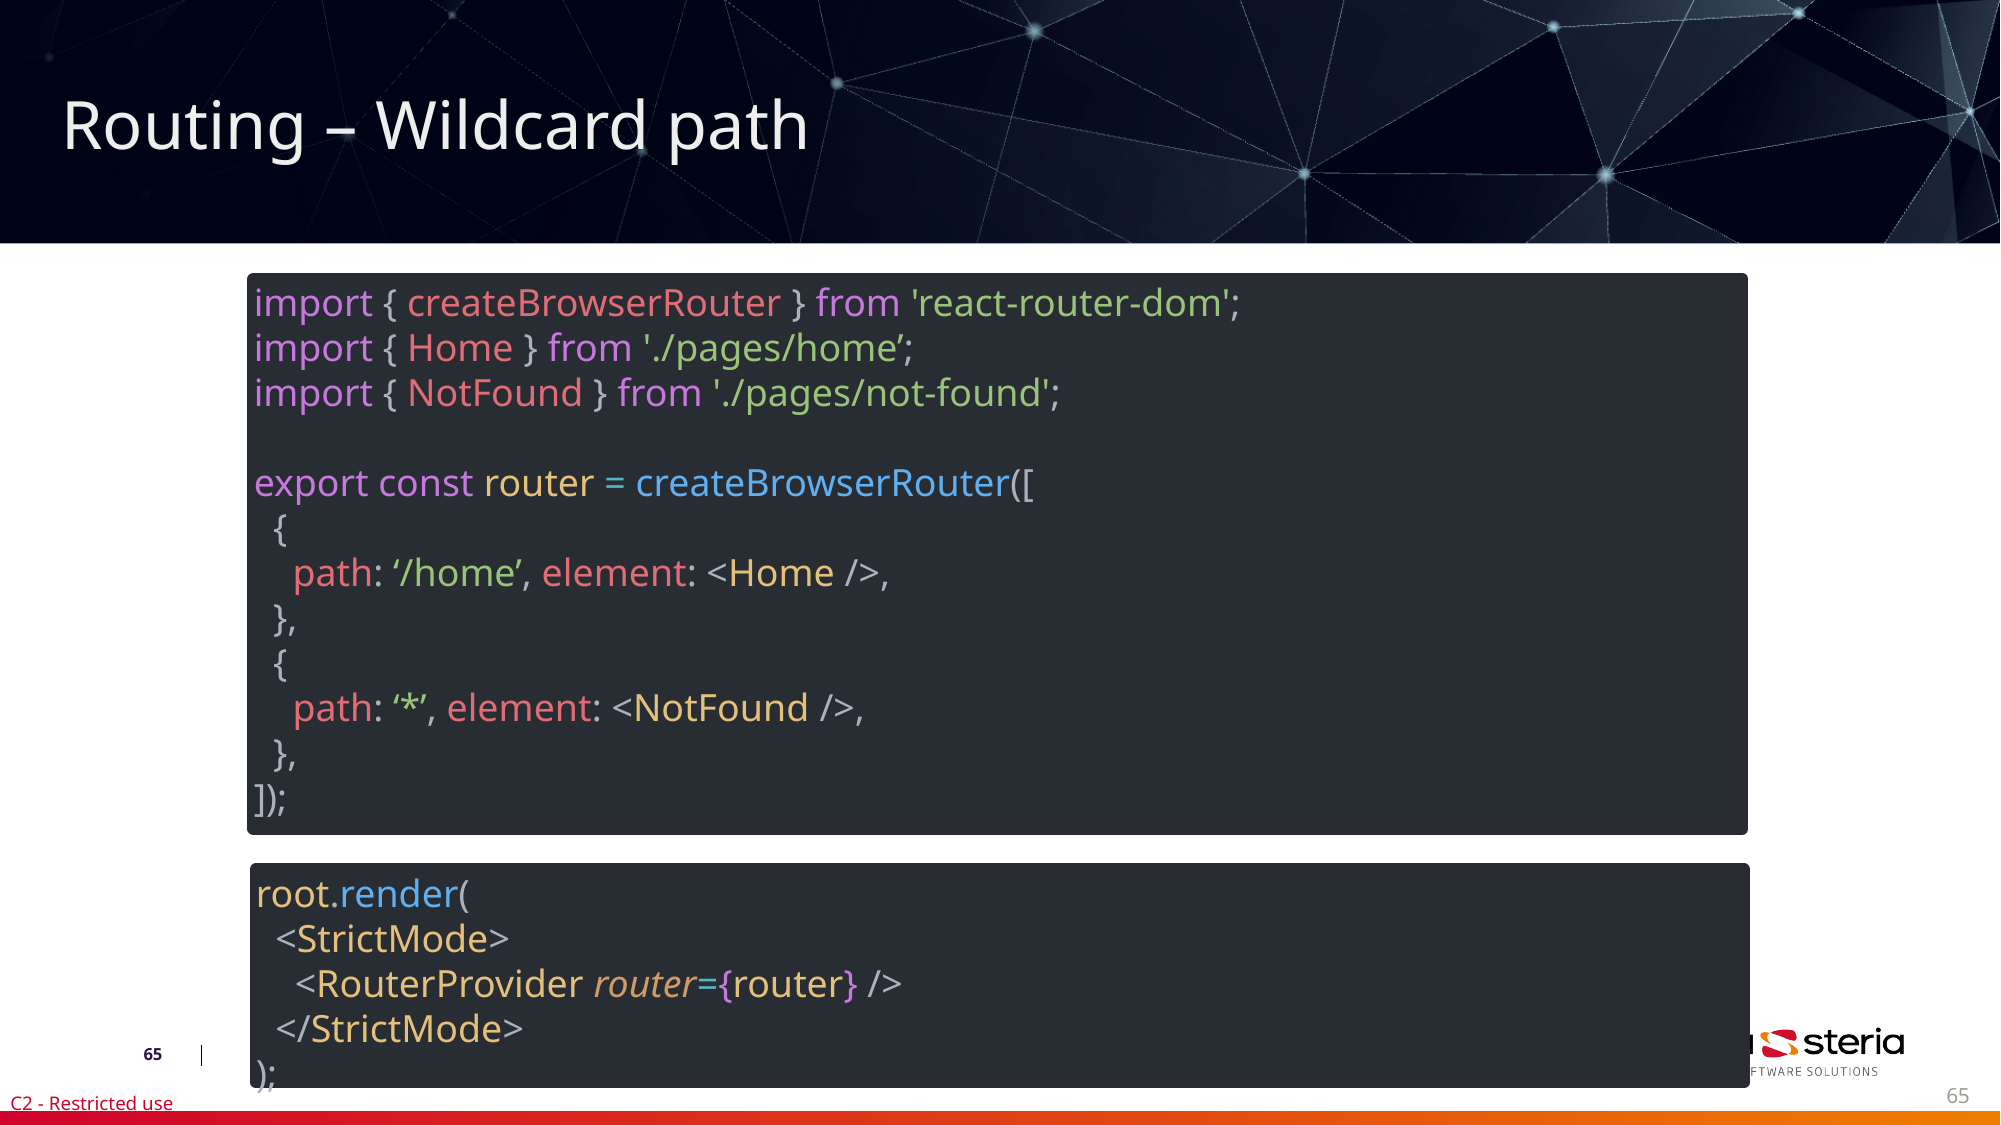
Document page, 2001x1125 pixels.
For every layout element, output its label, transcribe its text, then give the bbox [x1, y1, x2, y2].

picture [0, 0, 2000, 244]
text_box root.render( <StrictMode> <RouterProvider router={router} /> </StrictMode> ); [255, 869, 1745, 1083]
text_box import { createBrowserRouter } from 'react-router-dom'; import { Home } from './pages/home’; import { NotFound } from './pages/not-found'; export const router = createBrowserRouter([ { path: ‘/home’, element: <Home />, }, { path: ‘*’, element: <NotFound />, }, ]); [253, 278, 1743, 829]
list Routing – Wildcard path [55, 76, 1945, 220]
picture [1633, 1009, 1923, 1096]
